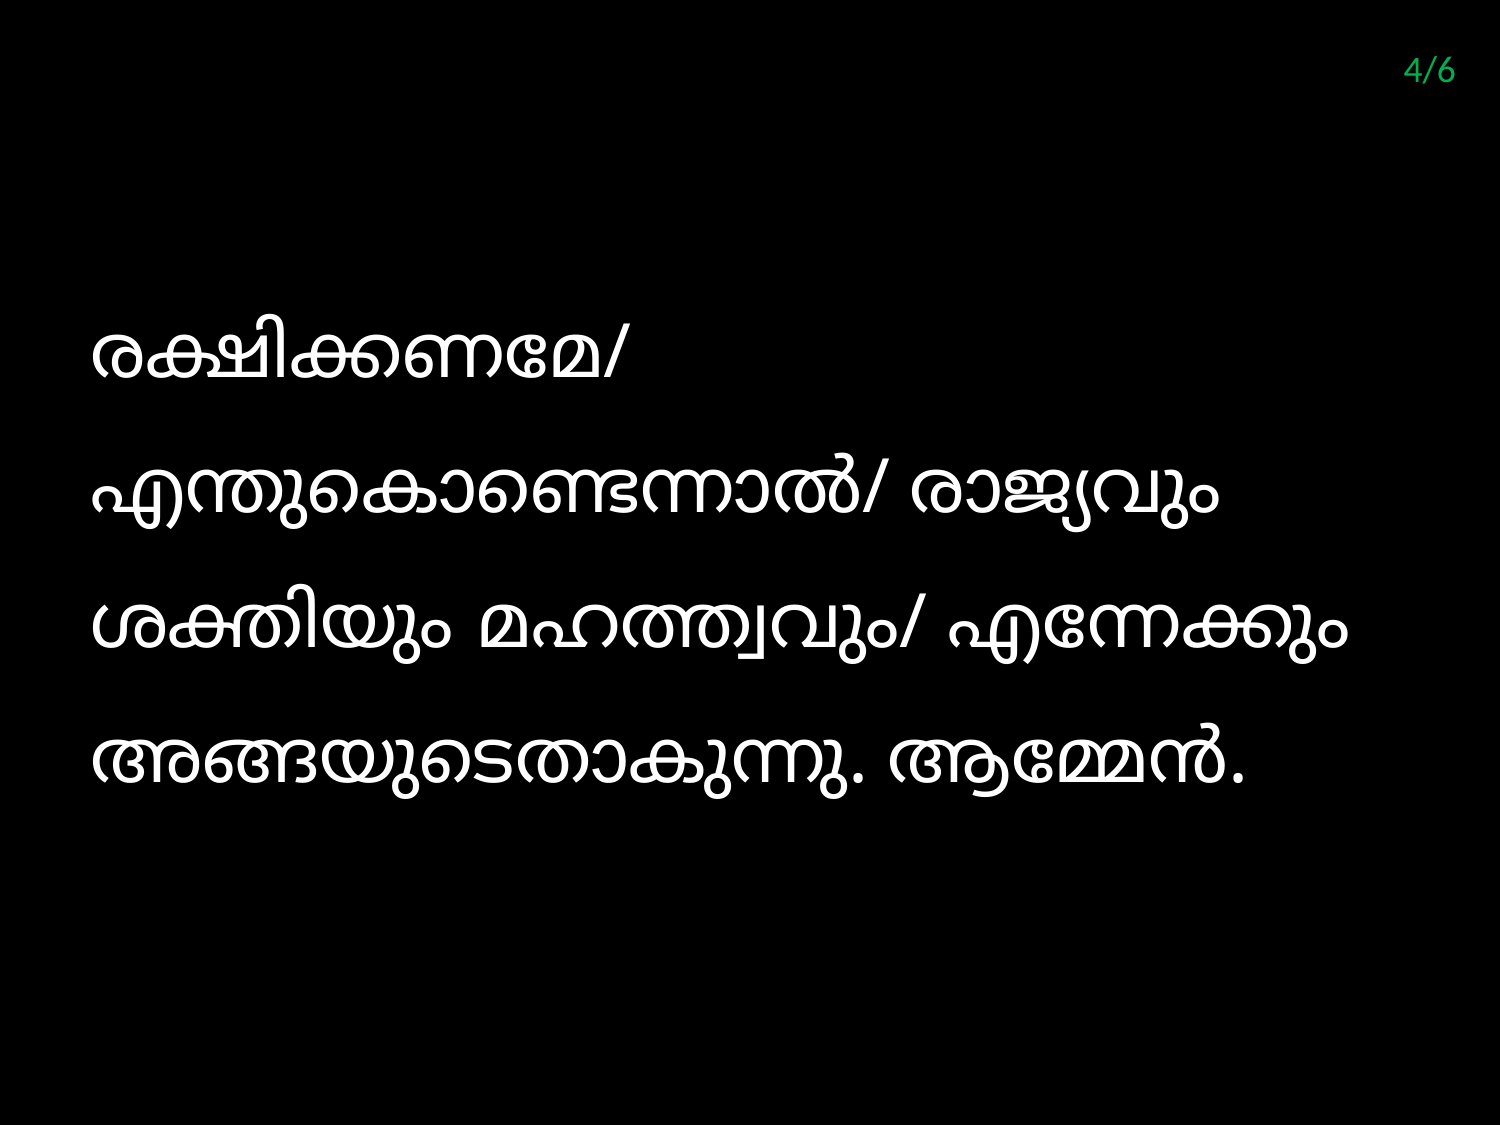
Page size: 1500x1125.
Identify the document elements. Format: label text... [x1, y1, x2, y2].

text_box 4/6 [1388, 37, 1471, 98]
list രക്ഷിക്കണമേ/ എന്തുകൊണ്ടെന്നാല്‍/ രാജ്യവും ശക്തിയും മഹത്ത്വവും/ എന്നേക്കും അങ്ങയുടെതാകുന്നു. ആമ്മേന്‍. [75, 50, 1425, 1005]
